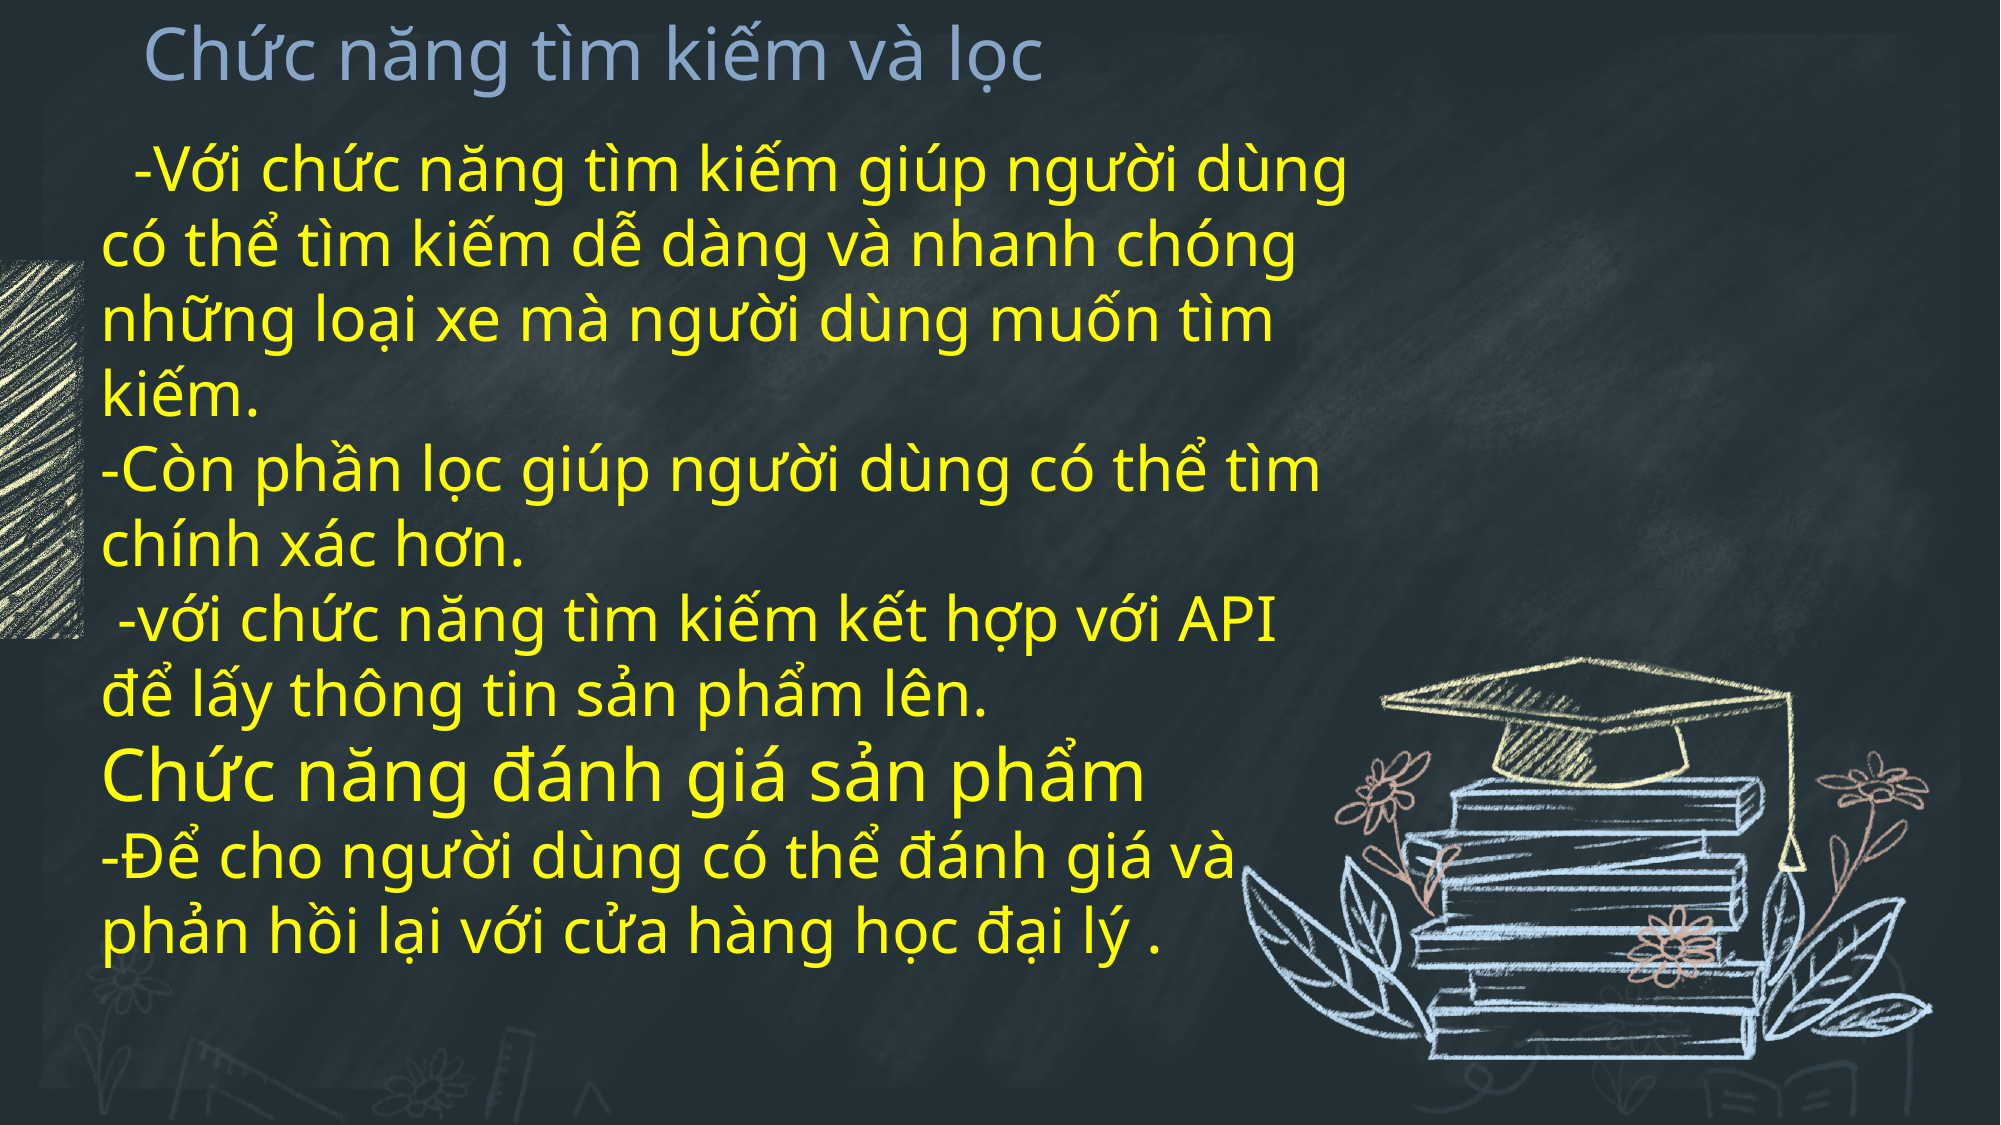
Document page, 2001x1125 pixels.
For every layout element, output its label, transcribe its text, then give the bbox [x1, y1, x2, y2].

text_box Chức năng tìm kiếm và lọc [127, 0, 1217, 114]
text_box -Với chức năng tìm kiếm giúp người dùng có thể tìm kiếm dễ dàng và nhanh chóng những loại xe mà người dùng muốn tìm kiếm. -Còn phần lọc giúp người dùng có thể tìm chính xác hơn. -với chức năng tìm kiếm kết hợp với API để lấy thông tin sản phẩm lên. Chức năng đánh giá sản phẩm -Để cho người dùng có thể đánh giá và phản hồi lại với cửa hàng học đại lý . [85, 121, 1368, 1062]
picture [0, 0, 2000, 1125]
